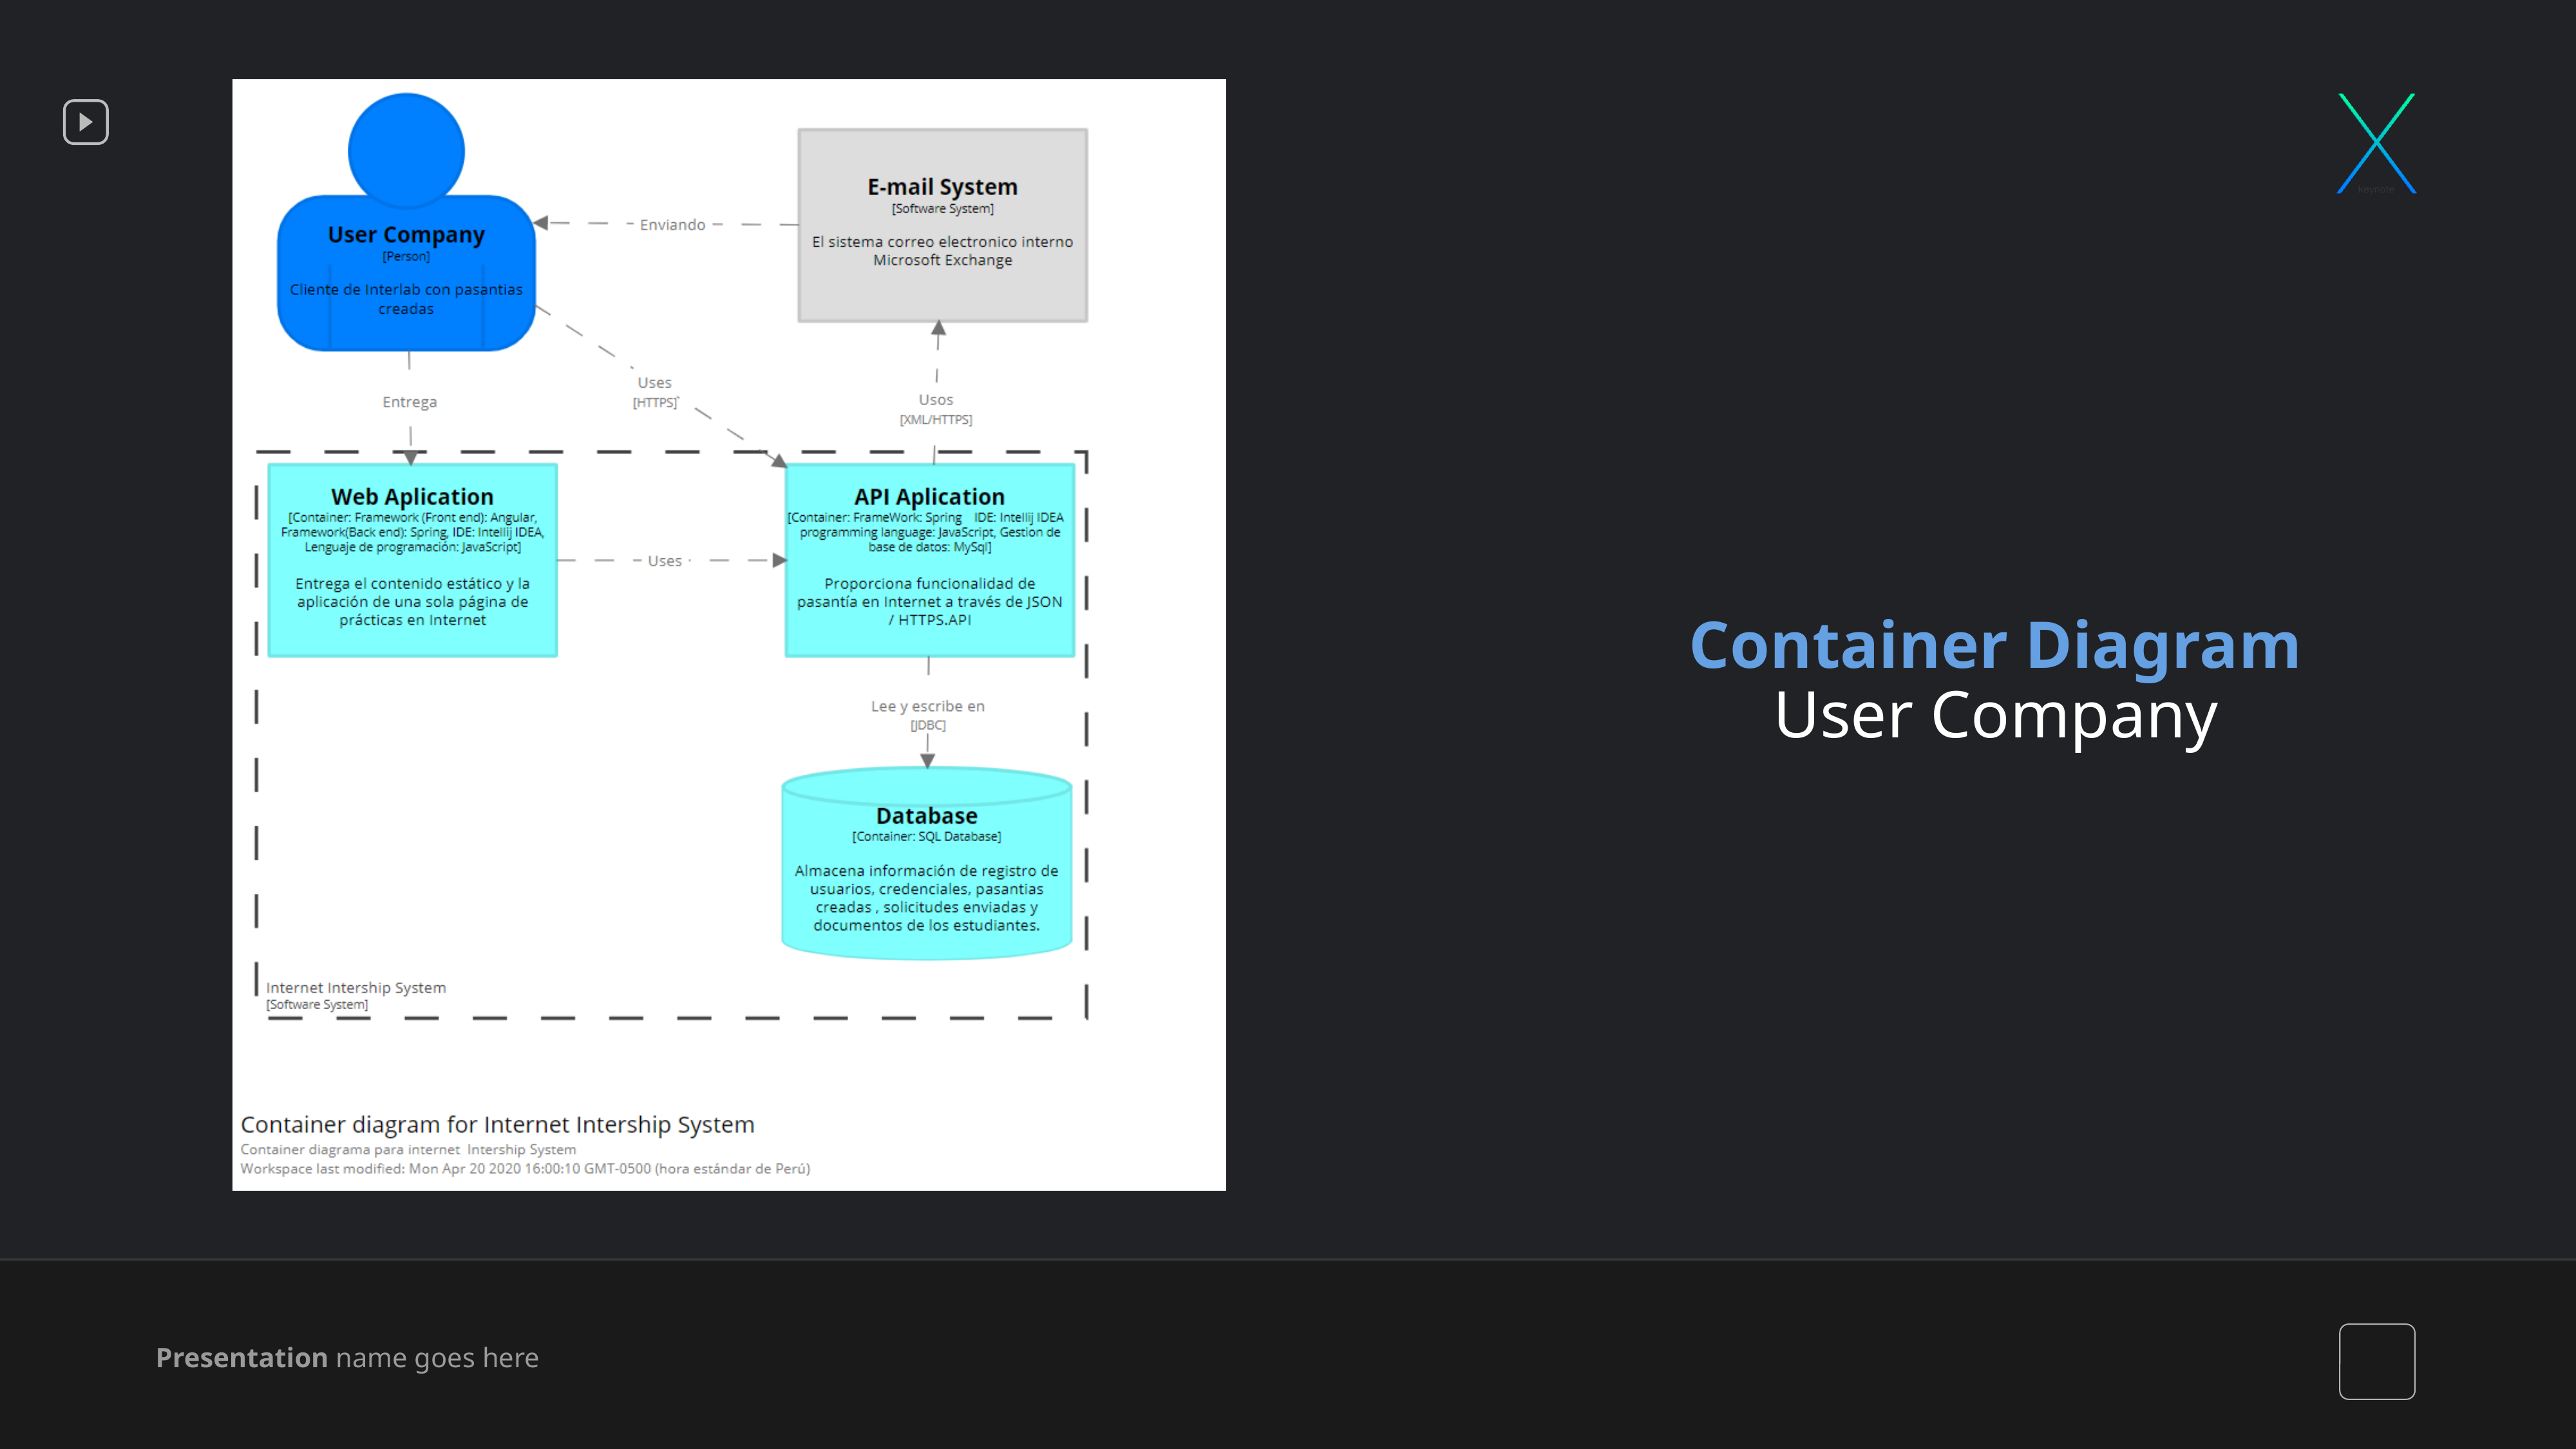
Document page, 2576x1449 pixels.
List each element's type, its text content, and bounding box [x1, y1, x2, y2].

picture [232, 79, 1226, 1191]
text_box Container Diagram User Company [1513, 602, 2479, 896]
picture [2336, 93, 2417, 194]
